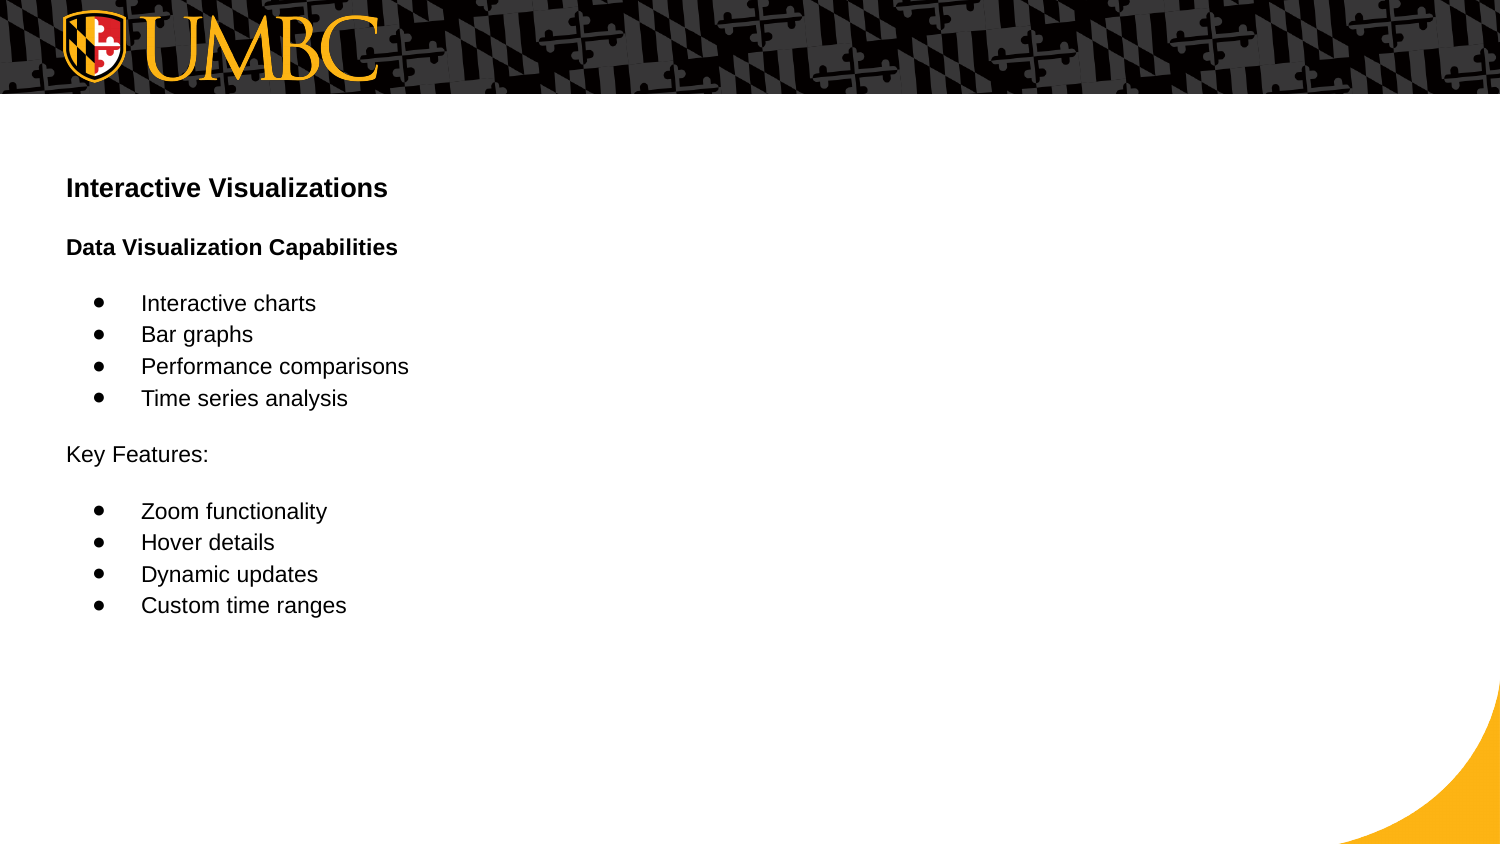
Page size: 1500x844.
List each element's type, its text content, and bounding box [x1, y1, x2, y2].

subtitle Interactive Visualizations Data Visualization Capabilities Interactive charts Bar graphs Performance comparisons Time series analysis Key Features: Zoom functionality Hover details Dynamic updates Custom time ranges [51, 150, 1449, 750]
picture [1338, 679, 1500, 844]
picture [0, 0, 1500, 94]
